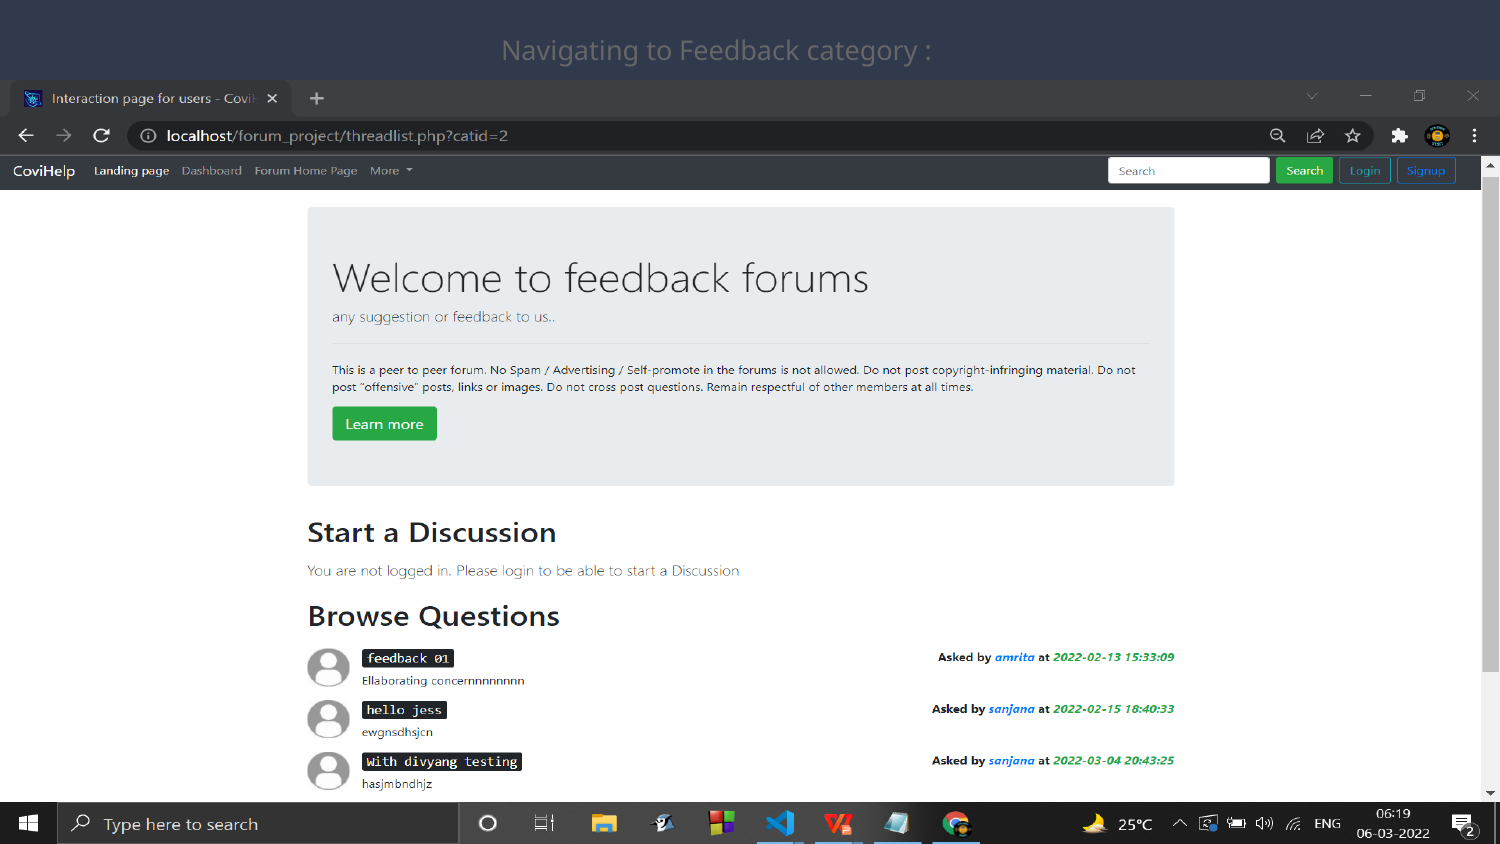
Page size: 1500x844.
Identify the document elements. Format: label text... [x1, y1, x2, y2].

picture [0, 79, 1500, 844]
list Navigating to Feedback category : [0, 13, 1449, 78]
